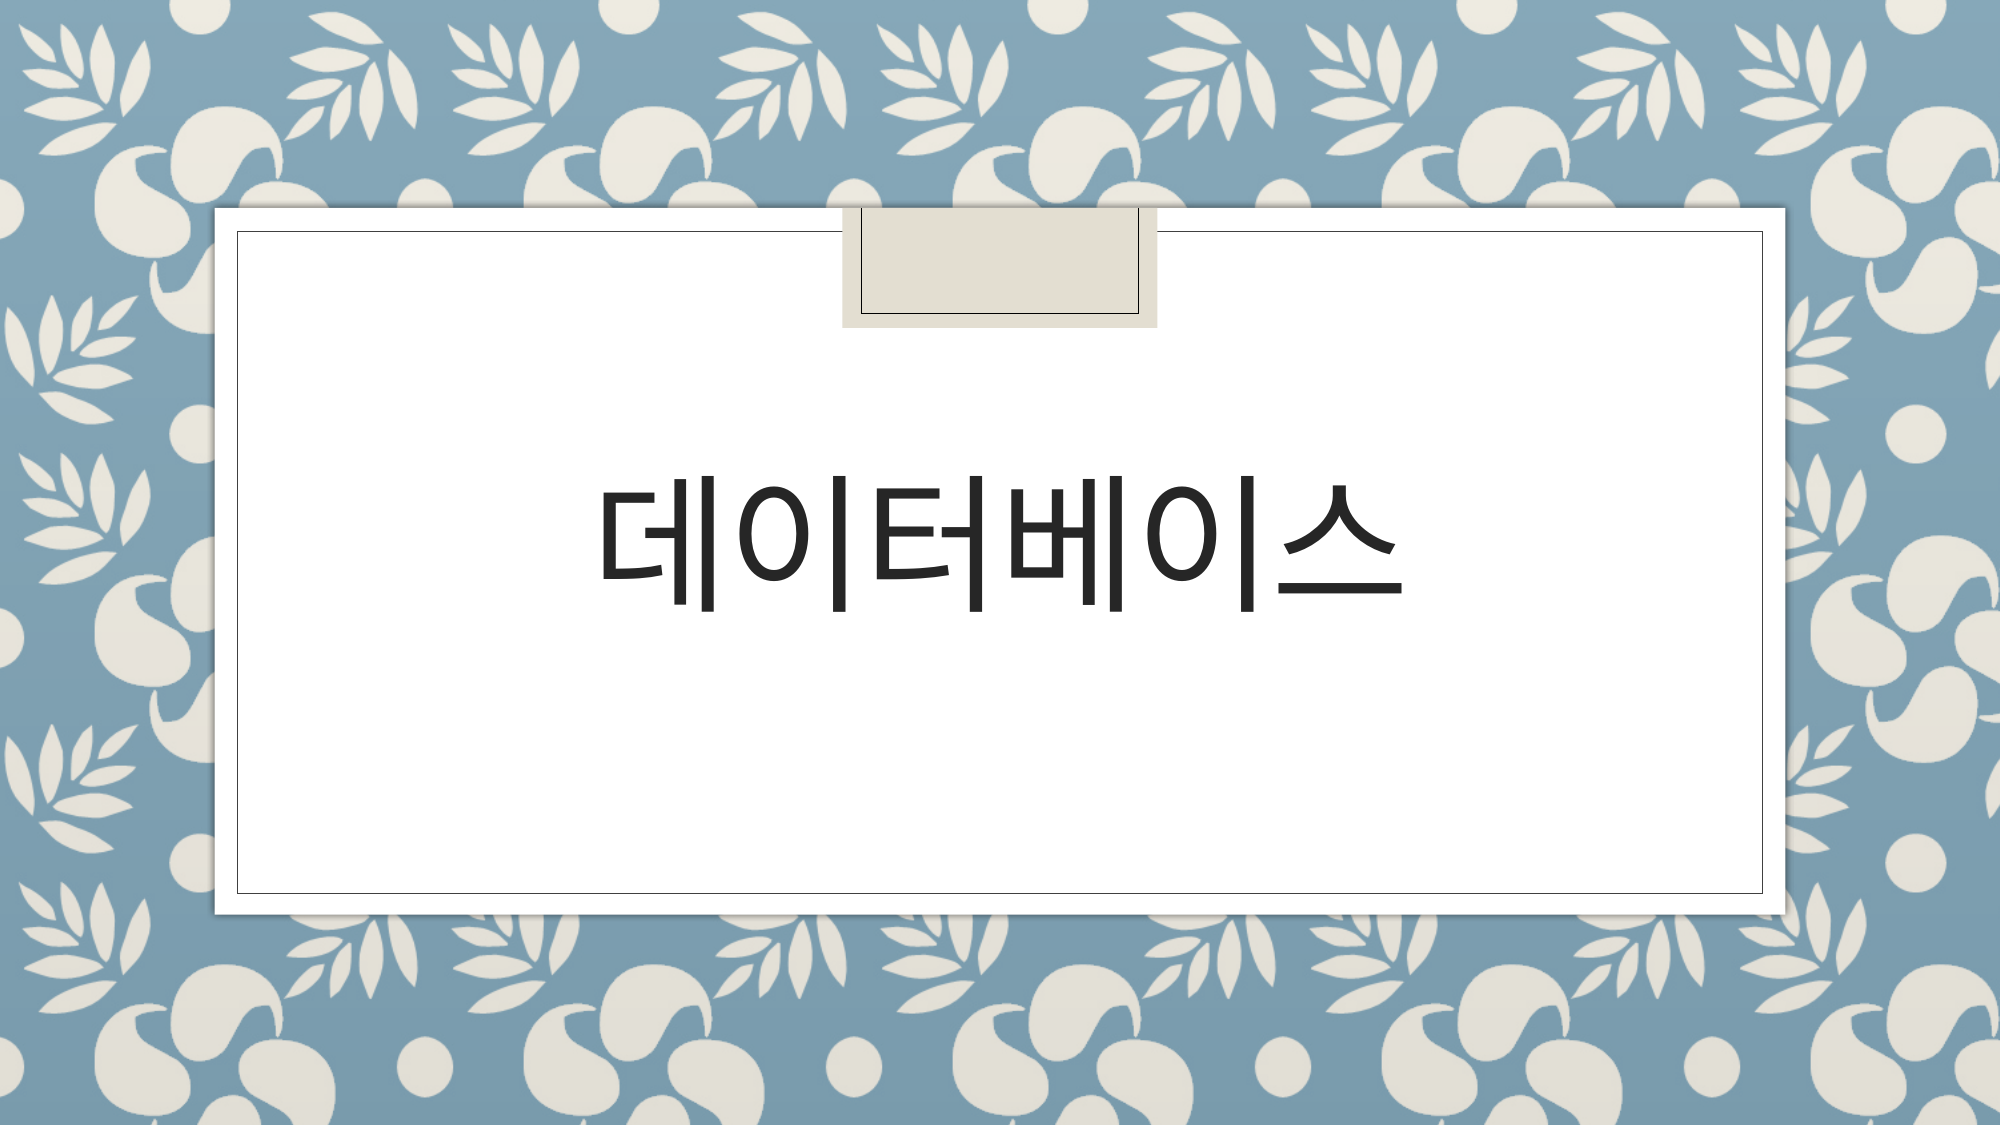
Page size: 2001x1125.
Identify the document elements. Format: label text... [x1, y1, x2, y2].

title 데이터베이스 [256, 343, 1745, 769]
